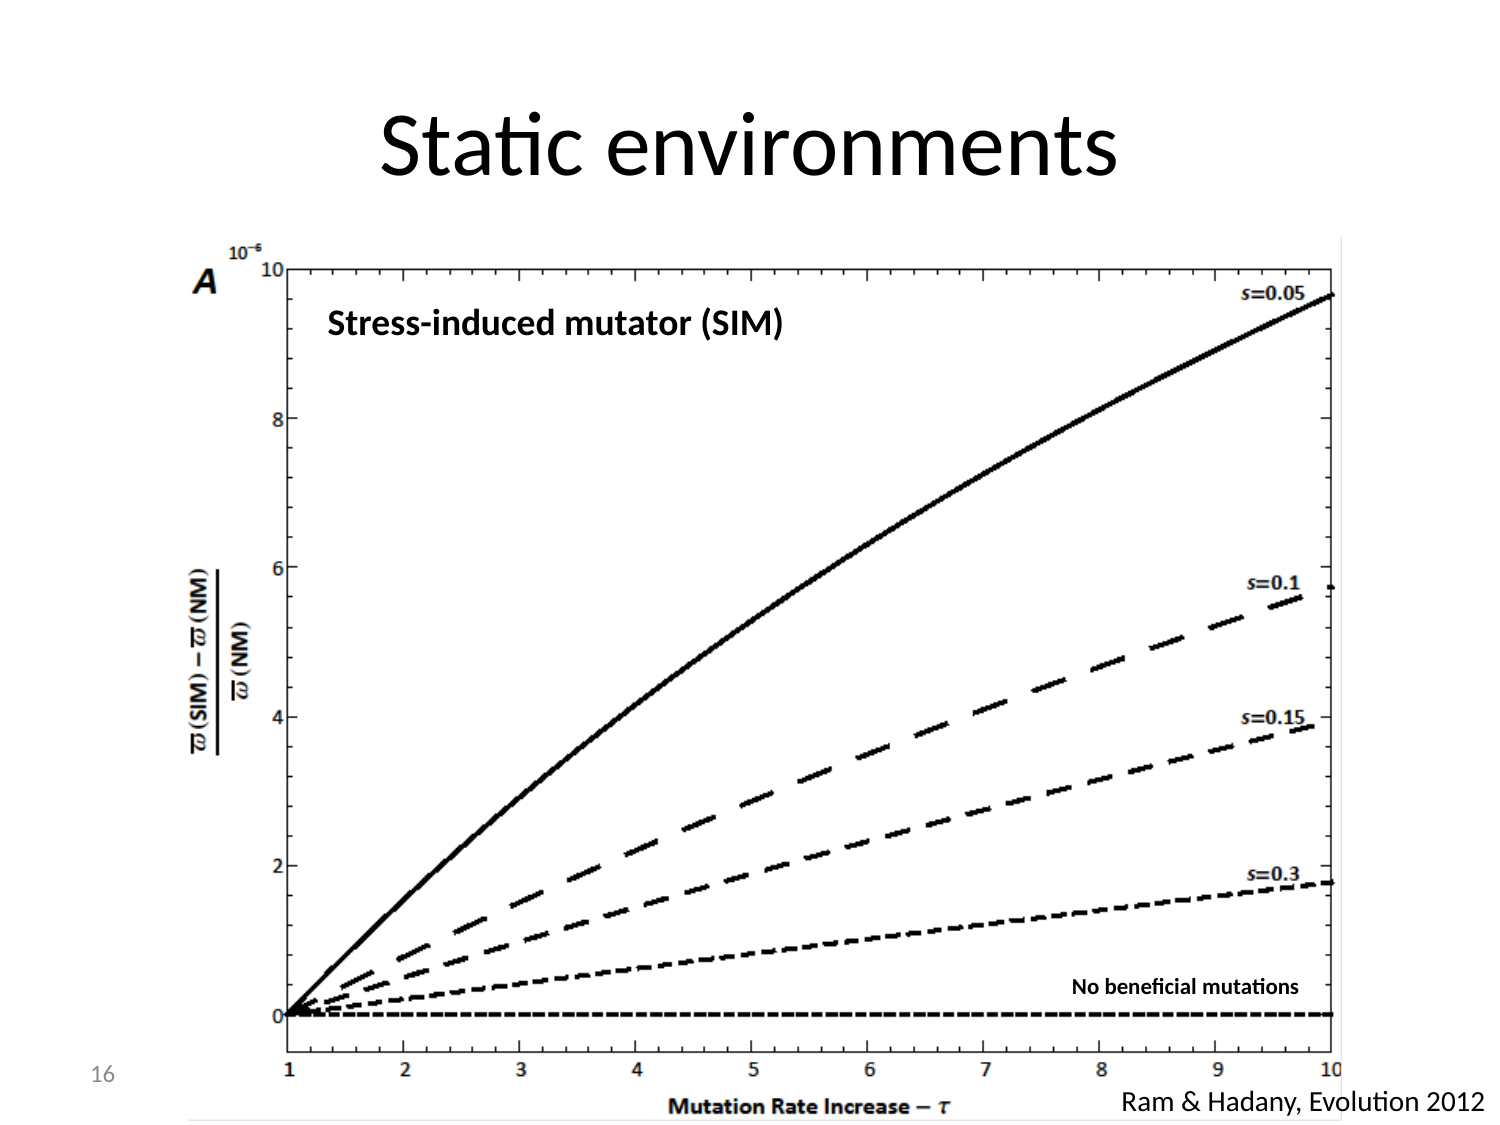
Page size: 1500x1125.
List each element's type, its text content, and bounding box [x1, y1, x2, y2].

text_box Ram & Hadany, Evolution 2012 [1346, 1074, 1500, 1125]
title Static environments [75, 45, 1425, 233]
picture [188, 235, 1343, 1123]
slide_number 16 [75, 1042, 183, 1103]
